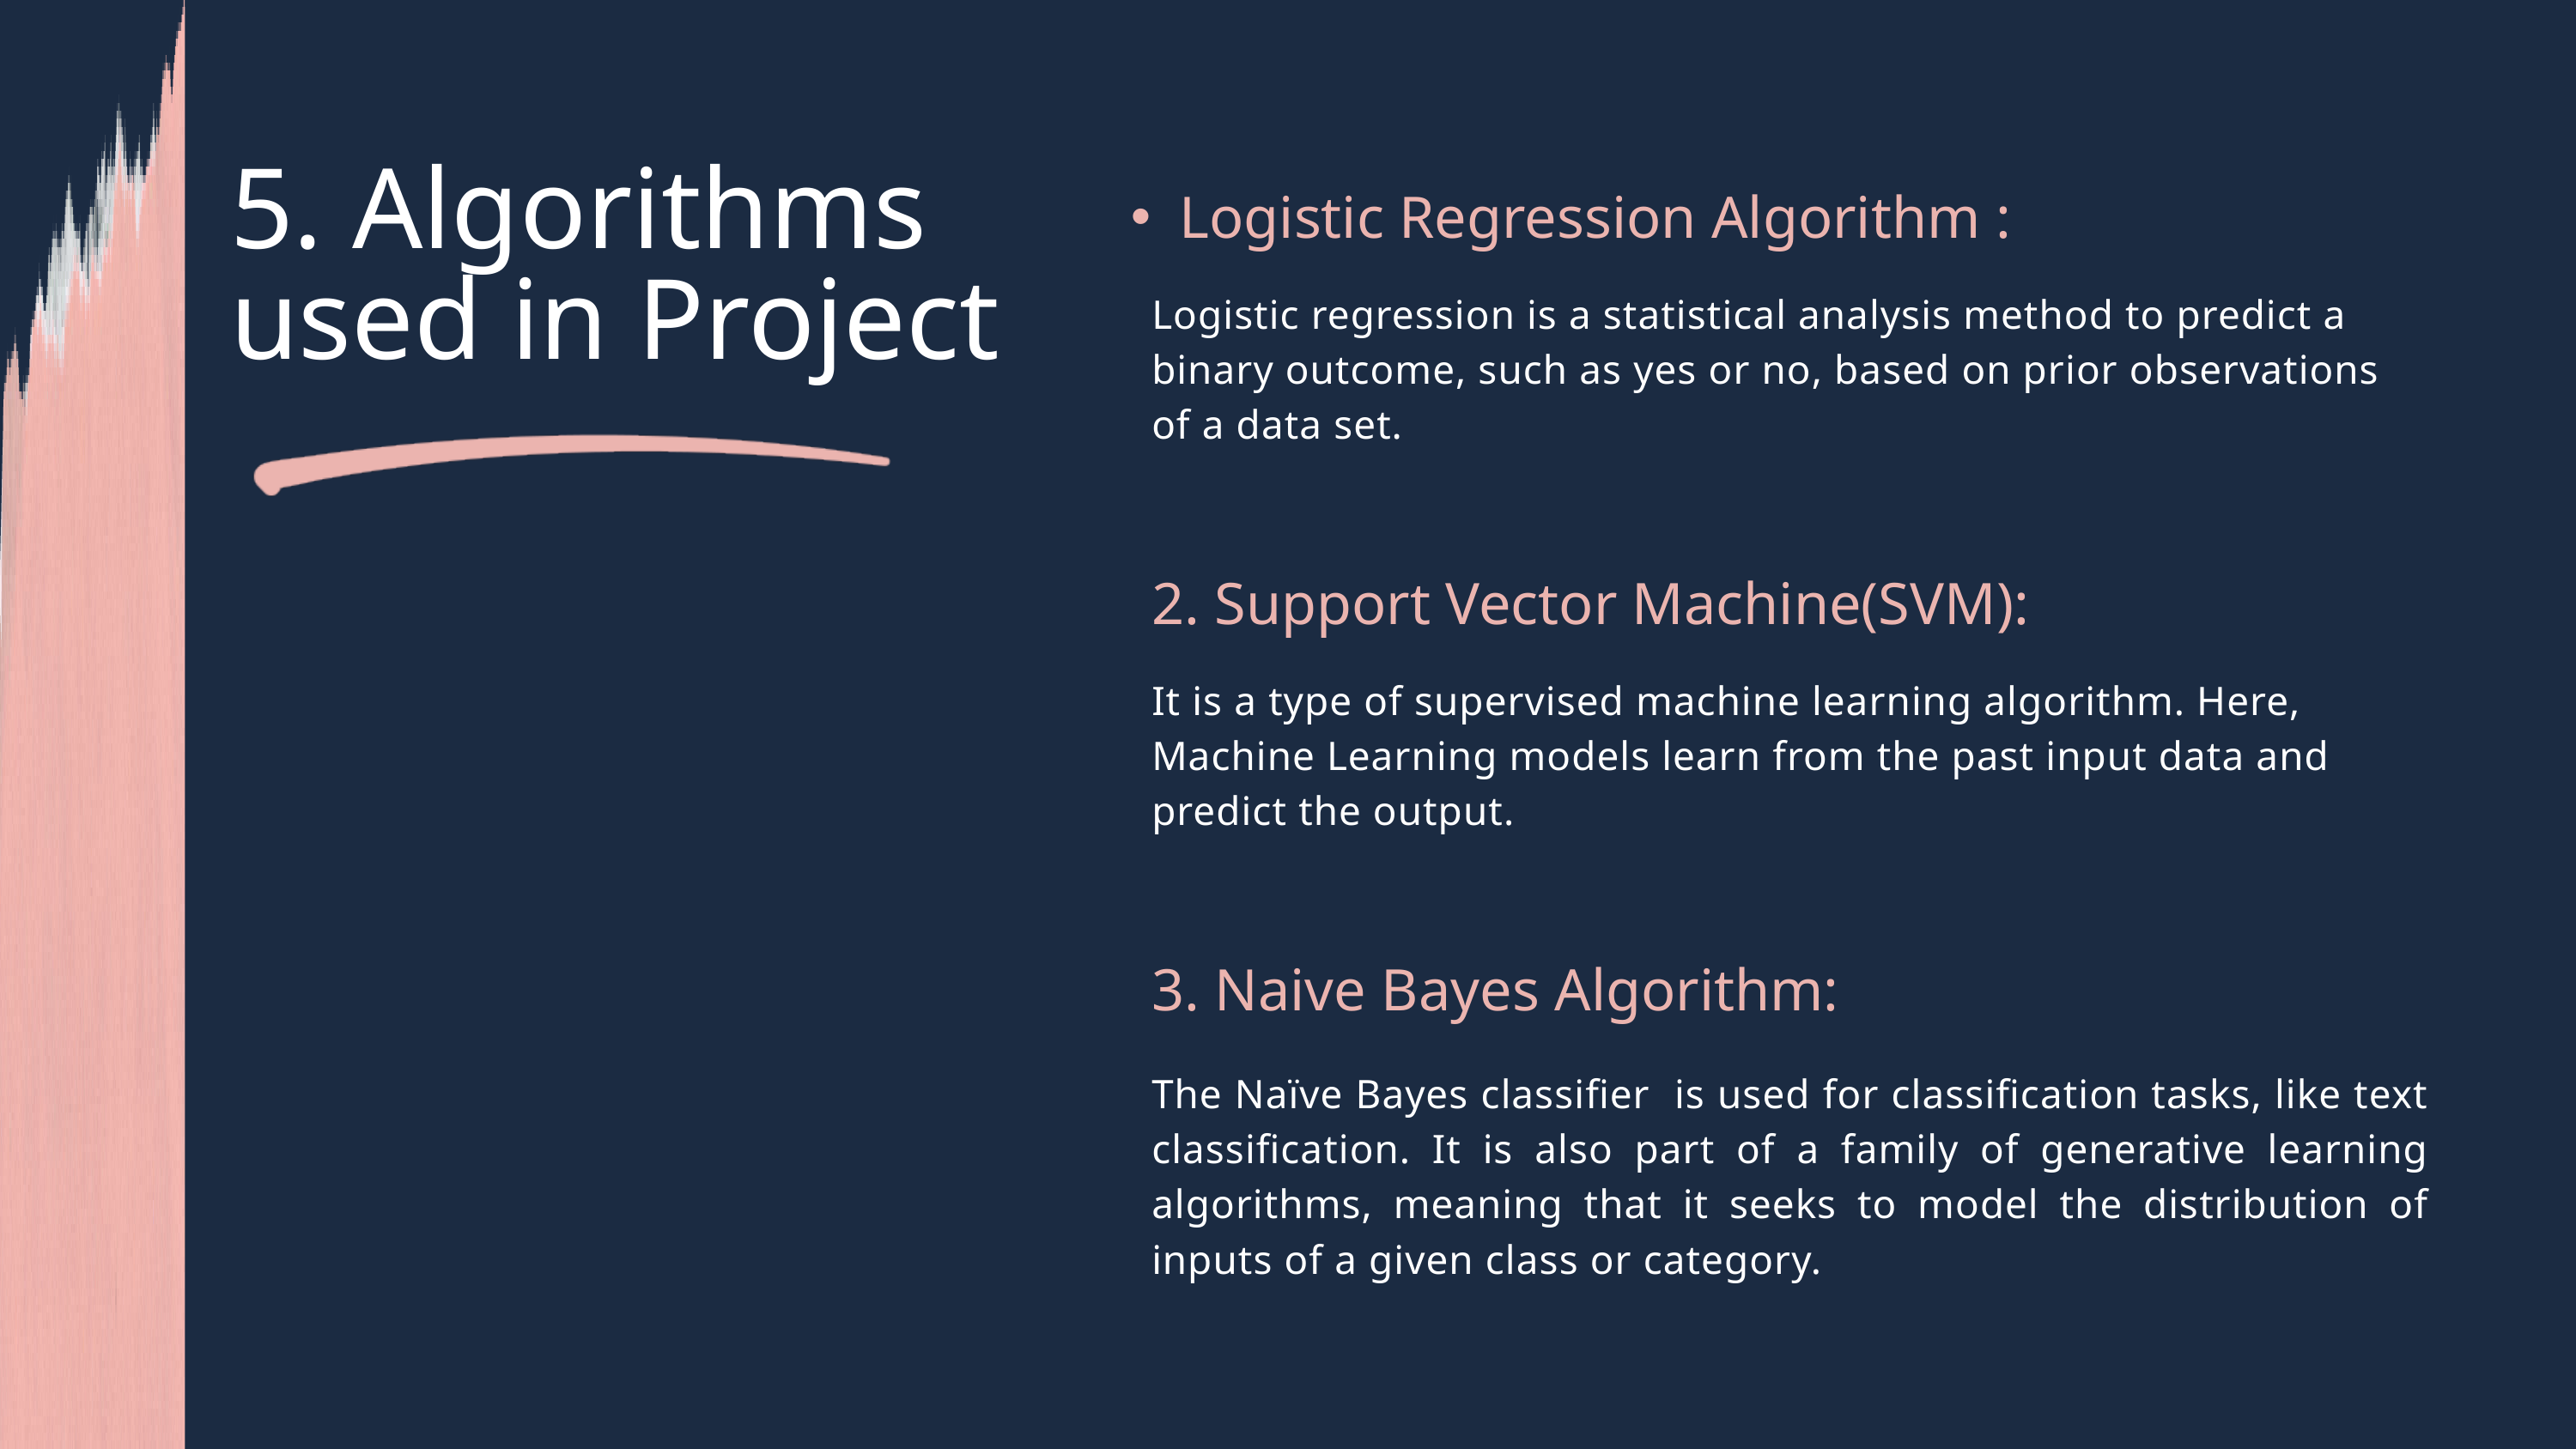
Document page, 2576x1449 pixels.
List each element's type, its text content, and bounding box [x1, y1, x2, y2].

text_box Logistic Regression Algorithm : [1082, 192, 2069, 251]
text_box [0, 0, 185, 1449]
text_box 5. Algorithms used in Project [230, 159, 1010, 382]
text_box Logistic regression is a statistical analysis method to predict a binary outcome, such as yes or no, based on prior observations of a data set. [1151, 282, 2432, 447]
text_box 3. Naive Bayes Algorithm: [1151, 965, 2069, 1022]
text_box The Naïve Bayes classifier is used for classification tasks, like text classification. It is also part of a family of generative learning algorithms, meaning that it seeks to model the distribution of inputs of a given class or category. [1151, 1061, 2432, 1282]
text_box [251, 429, 893, 500]
text_box It is a type of supervised machine learning algorithm. Here, Machine Learning models learn from the past input data and predict the output. [1151, 668, 2432, 834]
text_box 2. Support Vector Machine(SVM): [1151, 578, 2111, 636]
